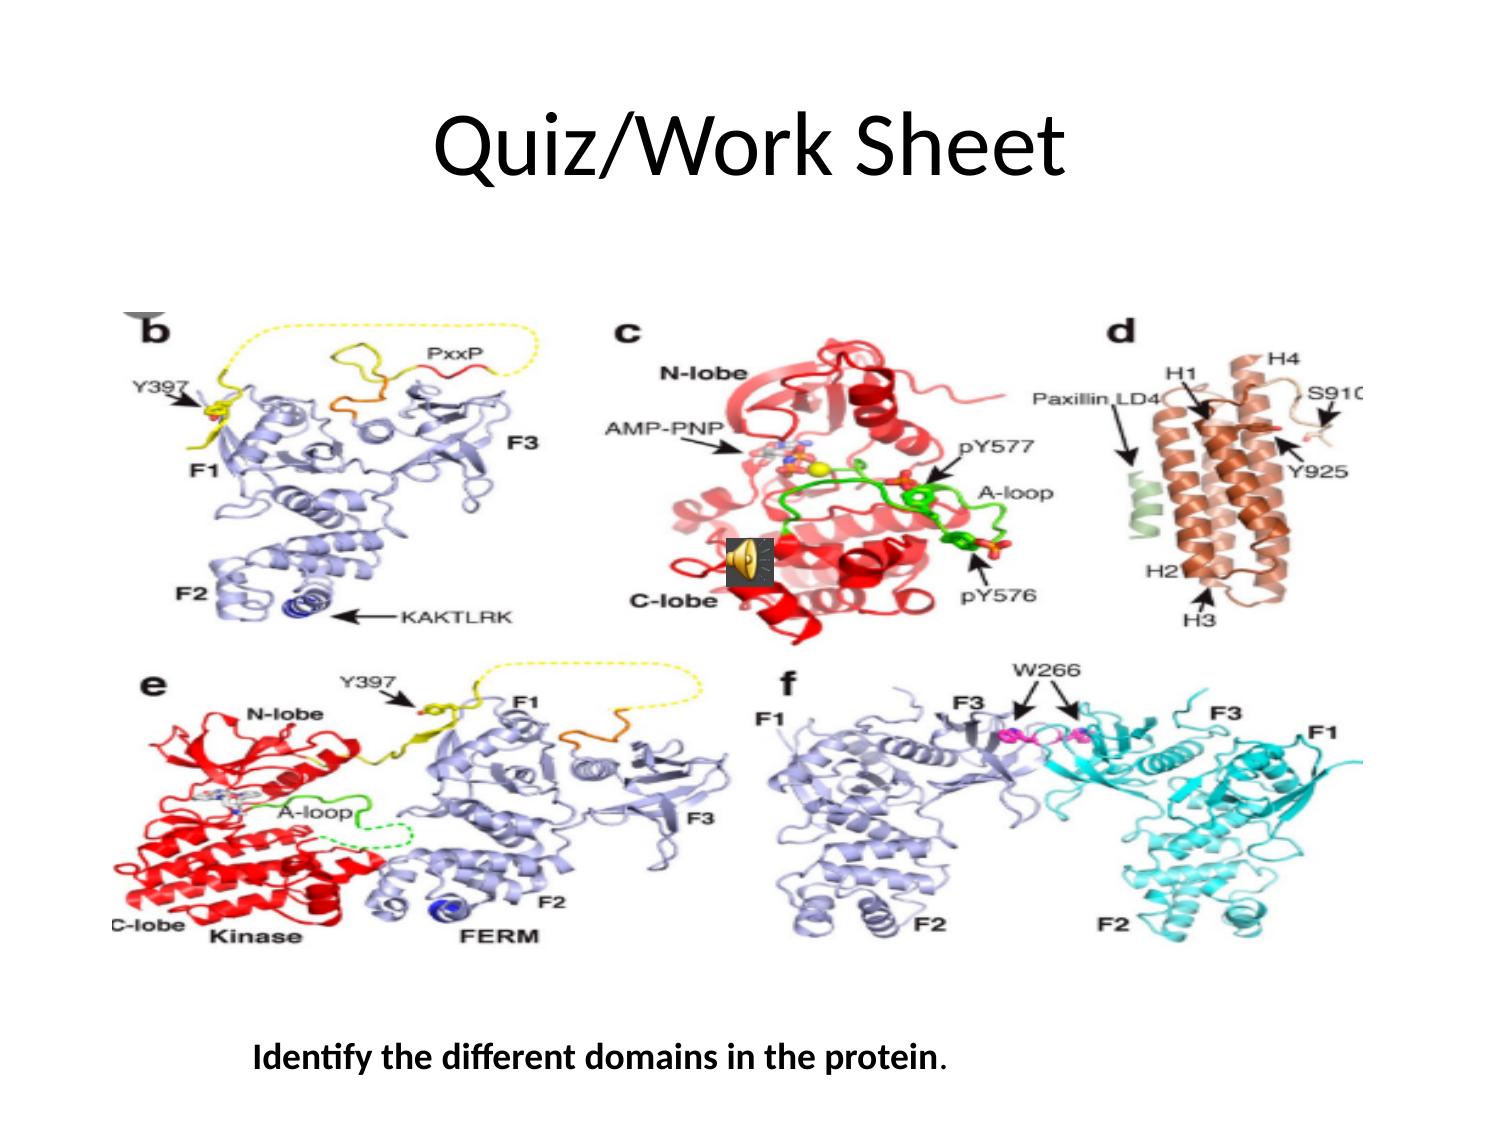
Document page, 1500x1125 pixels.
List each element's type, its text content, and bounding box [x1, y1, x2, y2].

title Quiz/Work Sheet [75, 45, 1425, 233]
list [112, 312, 1363, 949]
picture [724, 537, 776, 588]
text_box Identify the different domains in the protein. [237, 1024, 1350, 1085]
